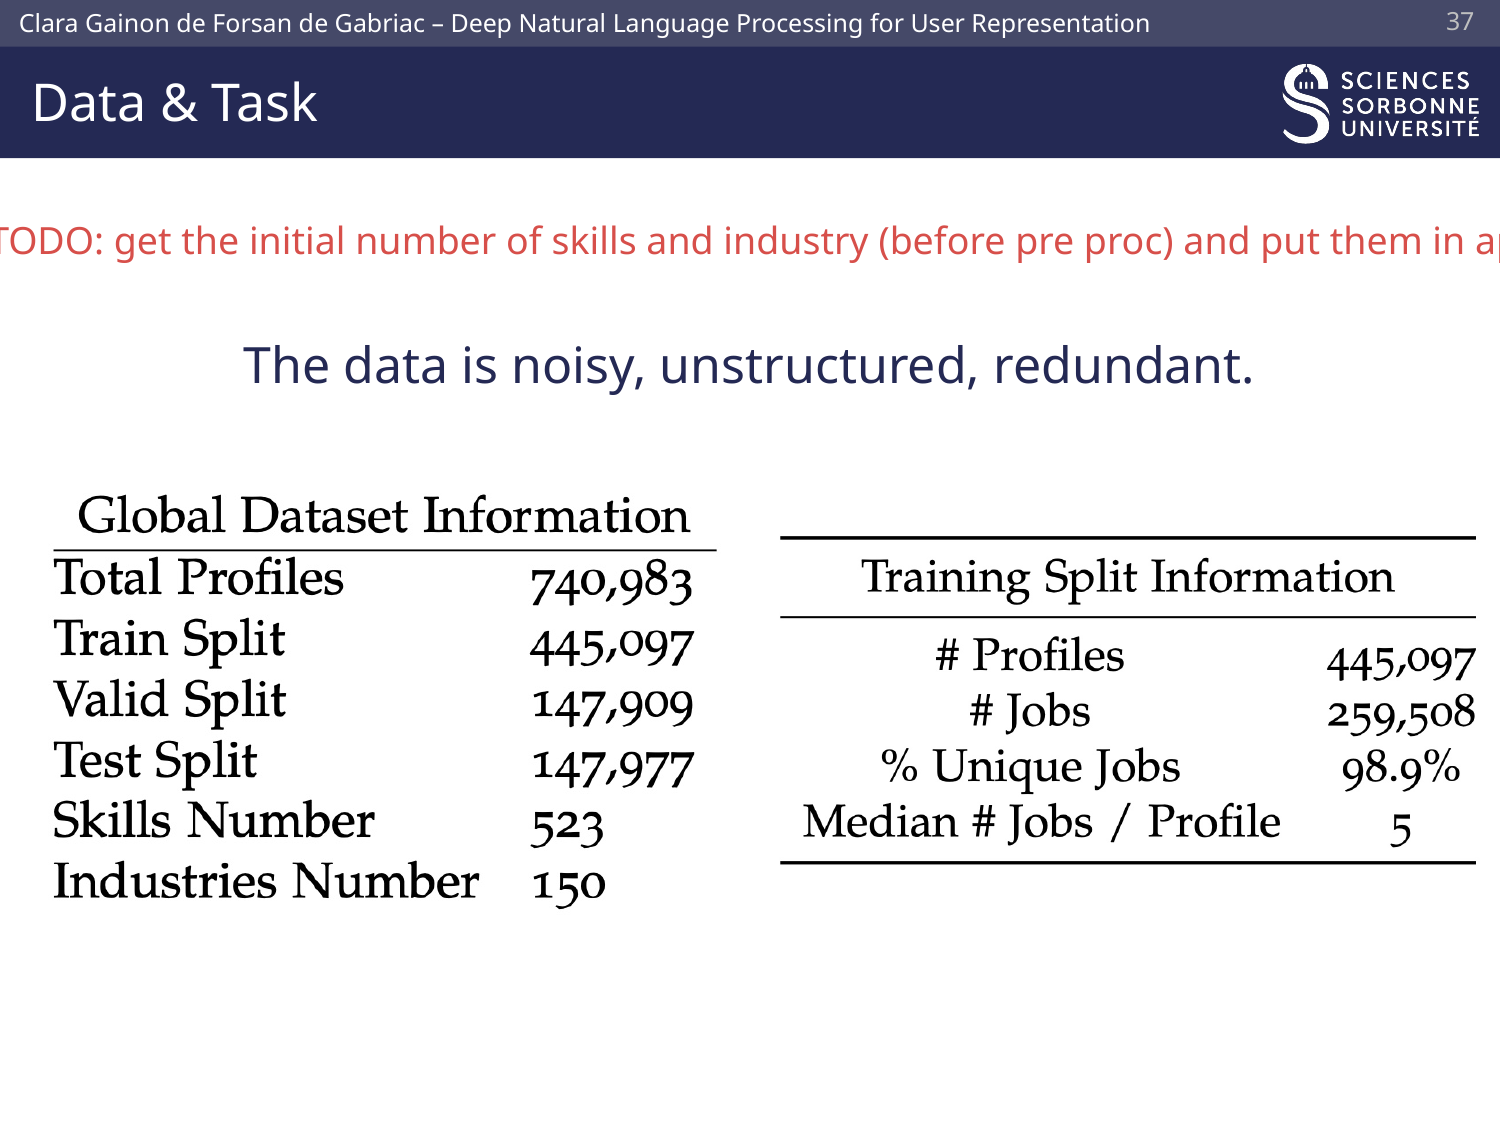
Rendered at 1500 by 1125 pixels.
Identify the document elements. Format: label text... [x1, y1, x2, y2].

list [40, 485, 726, 915]
picture [774, 533, 1484, 868]
text_box TODO: get the initial number of skills and industry (before pre proc) and put them in appendix [0, 209, 1500, 270]
title Data & Task [16, 48, 1266, 161]
text_box The data is noisy, unstructured, redundant. [65, 326, 1435, 401]
slide_number 36 [1411, 0, 1490, 54]
